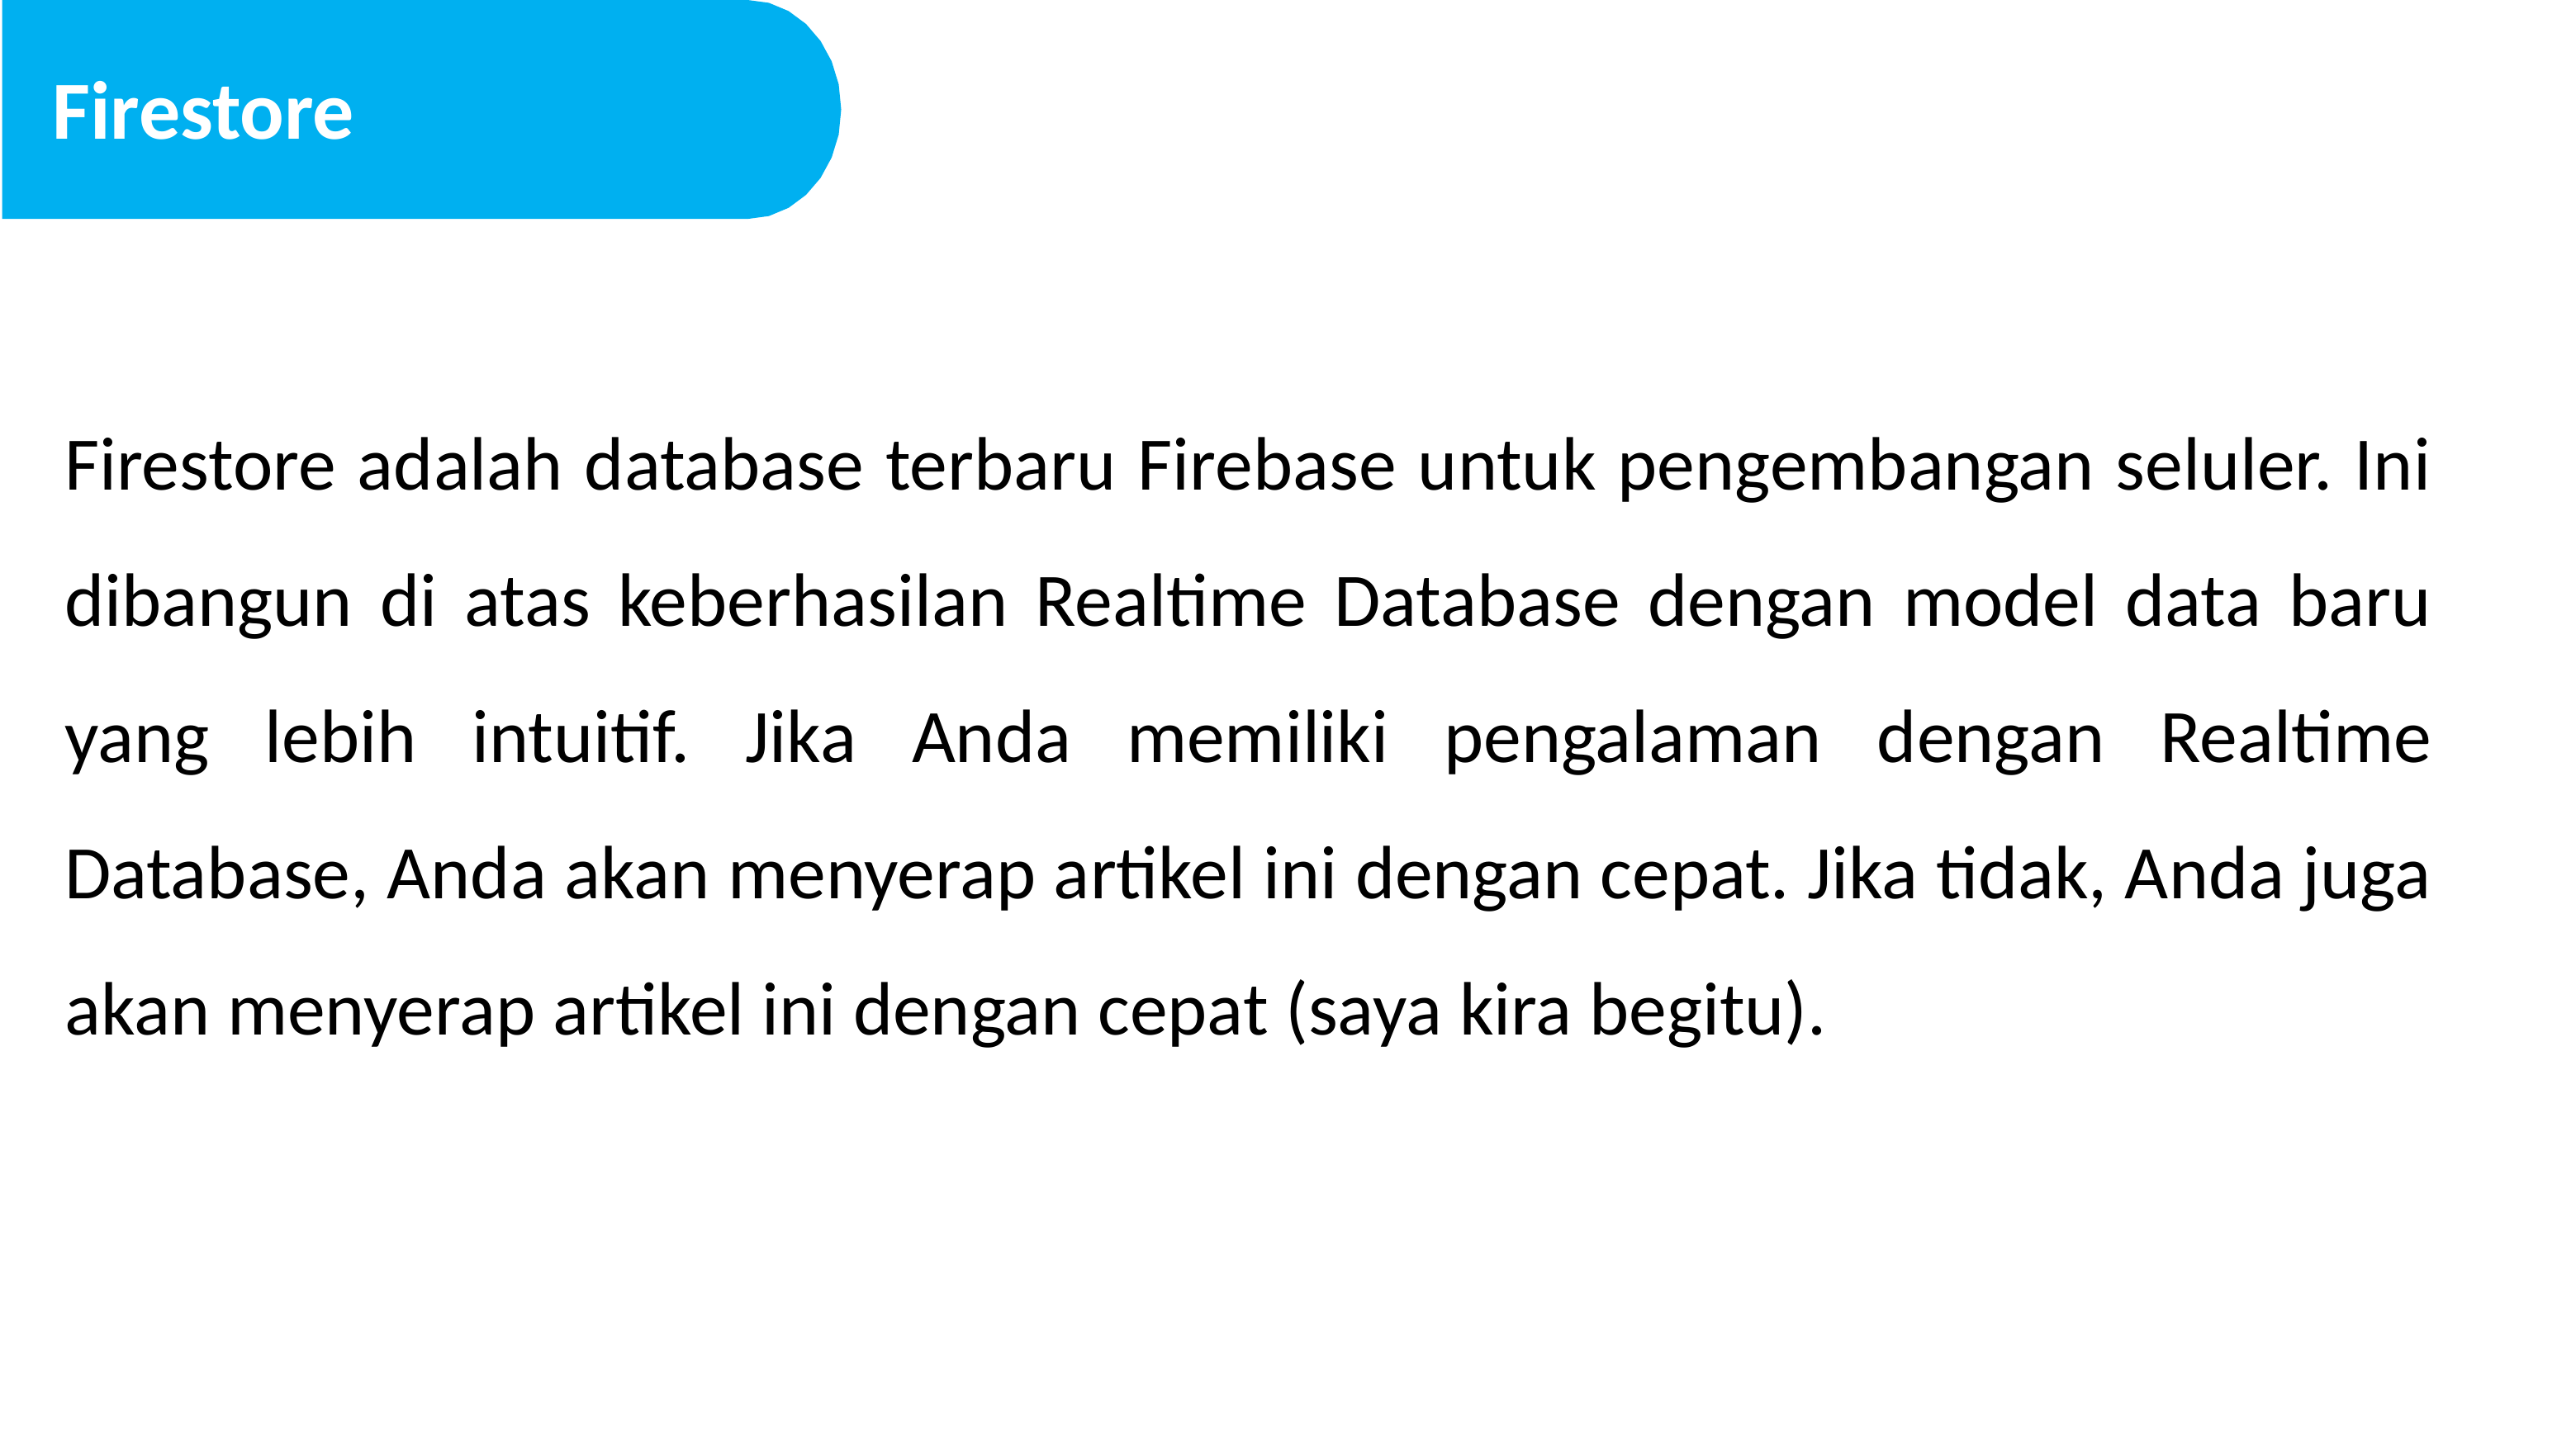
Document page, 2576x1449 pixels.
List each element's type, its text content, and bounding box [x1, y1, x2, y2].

text_box Firestore [50, 54, 722, 156]
text_box Firestore adalah database terbaru Firebase untuk pengembangan seluler. Ini dibangun di atas keberhasilan Realtime Database dengan model data baru yang lebih intuitif. Jika Anda memiliki pengalaman dengan Realtime Database, Anda akan menyerap artikel ini dengan cepat. Jika tidak, Anda juga akan menyerap artikel ini dengan cepat (saya kira begitu). [52, 363, 2447, 1057]
text_box [2, 0, 842, 220]
